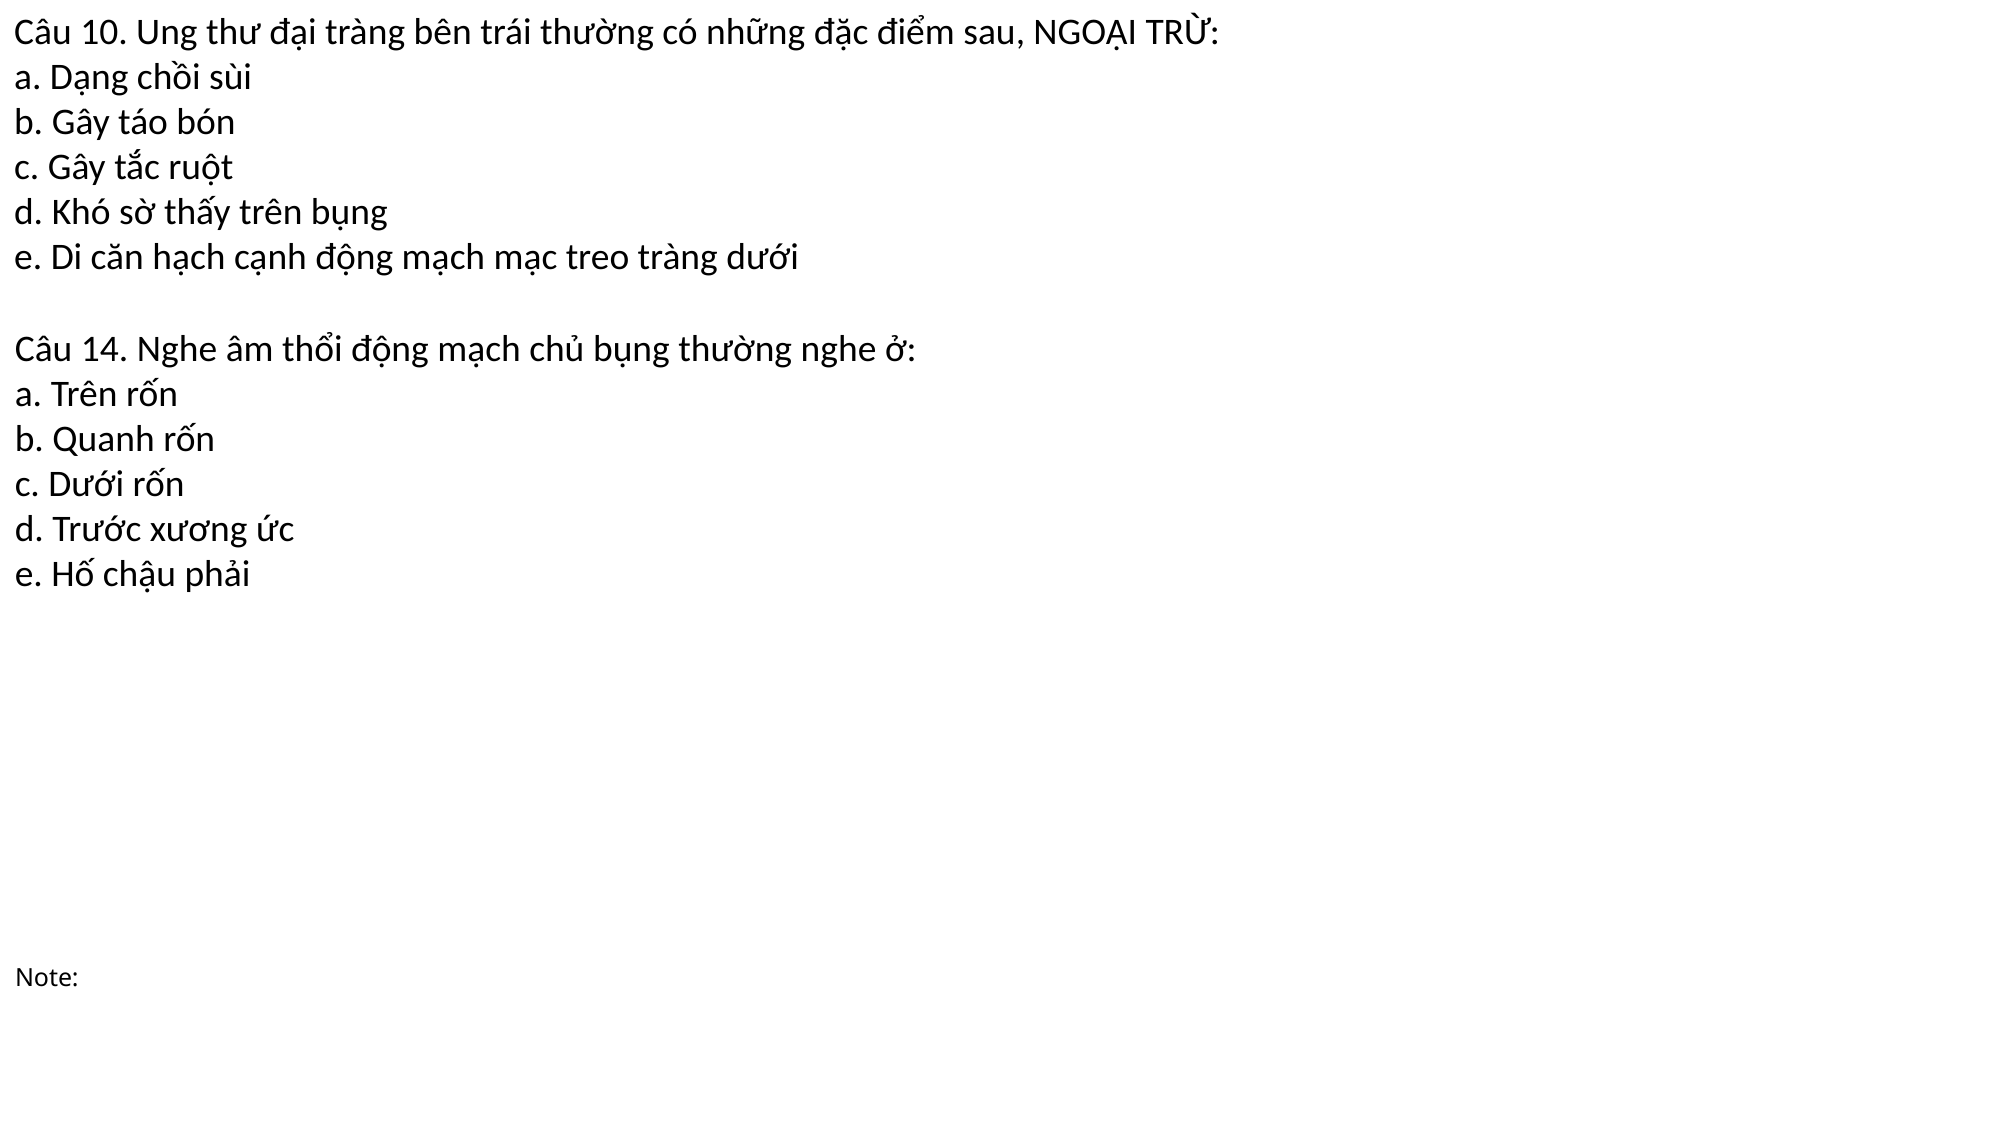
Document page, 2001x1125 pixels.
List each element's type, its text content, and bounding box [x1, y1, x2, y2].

text_box Câu 14. Nghe âm thổi động mạch chủ bụng thường nghe ở: a. Trên rốn b. Quanh rốn c. Dưới rốn d. Trước xương ức e. Hố chậu phải [0, 317, 2000, 602]
title Note: [0, 831, 2000, 1125]
text_box Câu 10. Ung thư đại tràng bên trái thường có những đặc điểm sau, NGOẠI TRỪ: a. Dạng chồi sùi b. Gây táo bón c. Gây tắc ruột d. Khó sờ thấy trên bụng e. Di căn hạch cạnh động mạch mạc treo tràng dưới [0, 0, 2000, 285]
